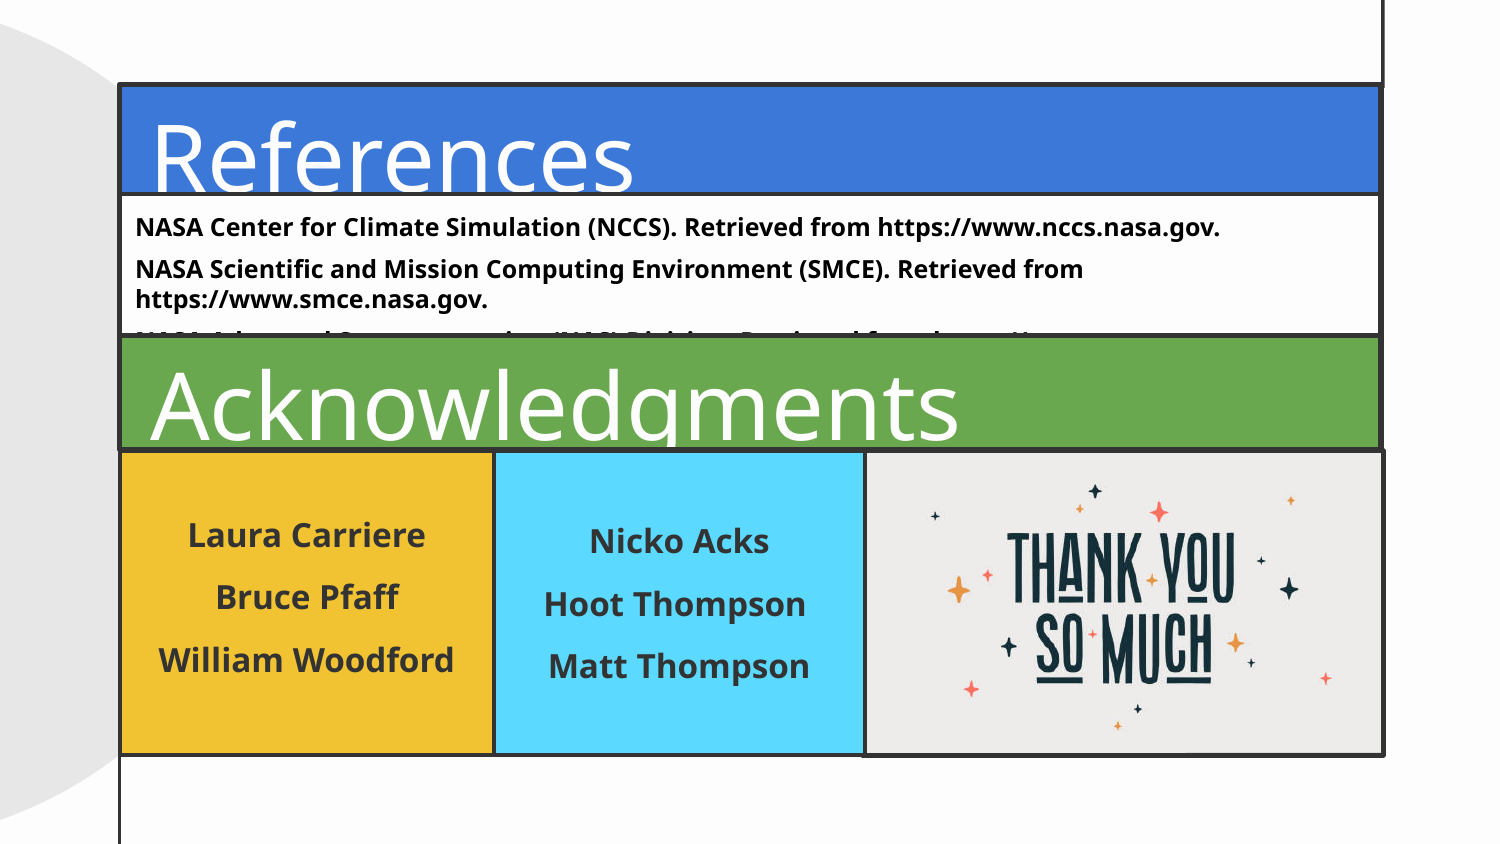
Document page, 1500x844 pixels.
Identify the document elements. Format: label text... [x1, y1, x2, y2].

text_box Nicko Acks Hoot Thompson Matt Thompson [493, 450, 865, 755]
text_box [119, 84, 1381, 193]
subtitle Laura Carriere Bruce Pfaff William Woodford [120, 450, 494, 756]
picture [864, 452, 1382, 754]
text_box [119, 336, 1381, 450]
text_box [119, 193, 1382, 336]
